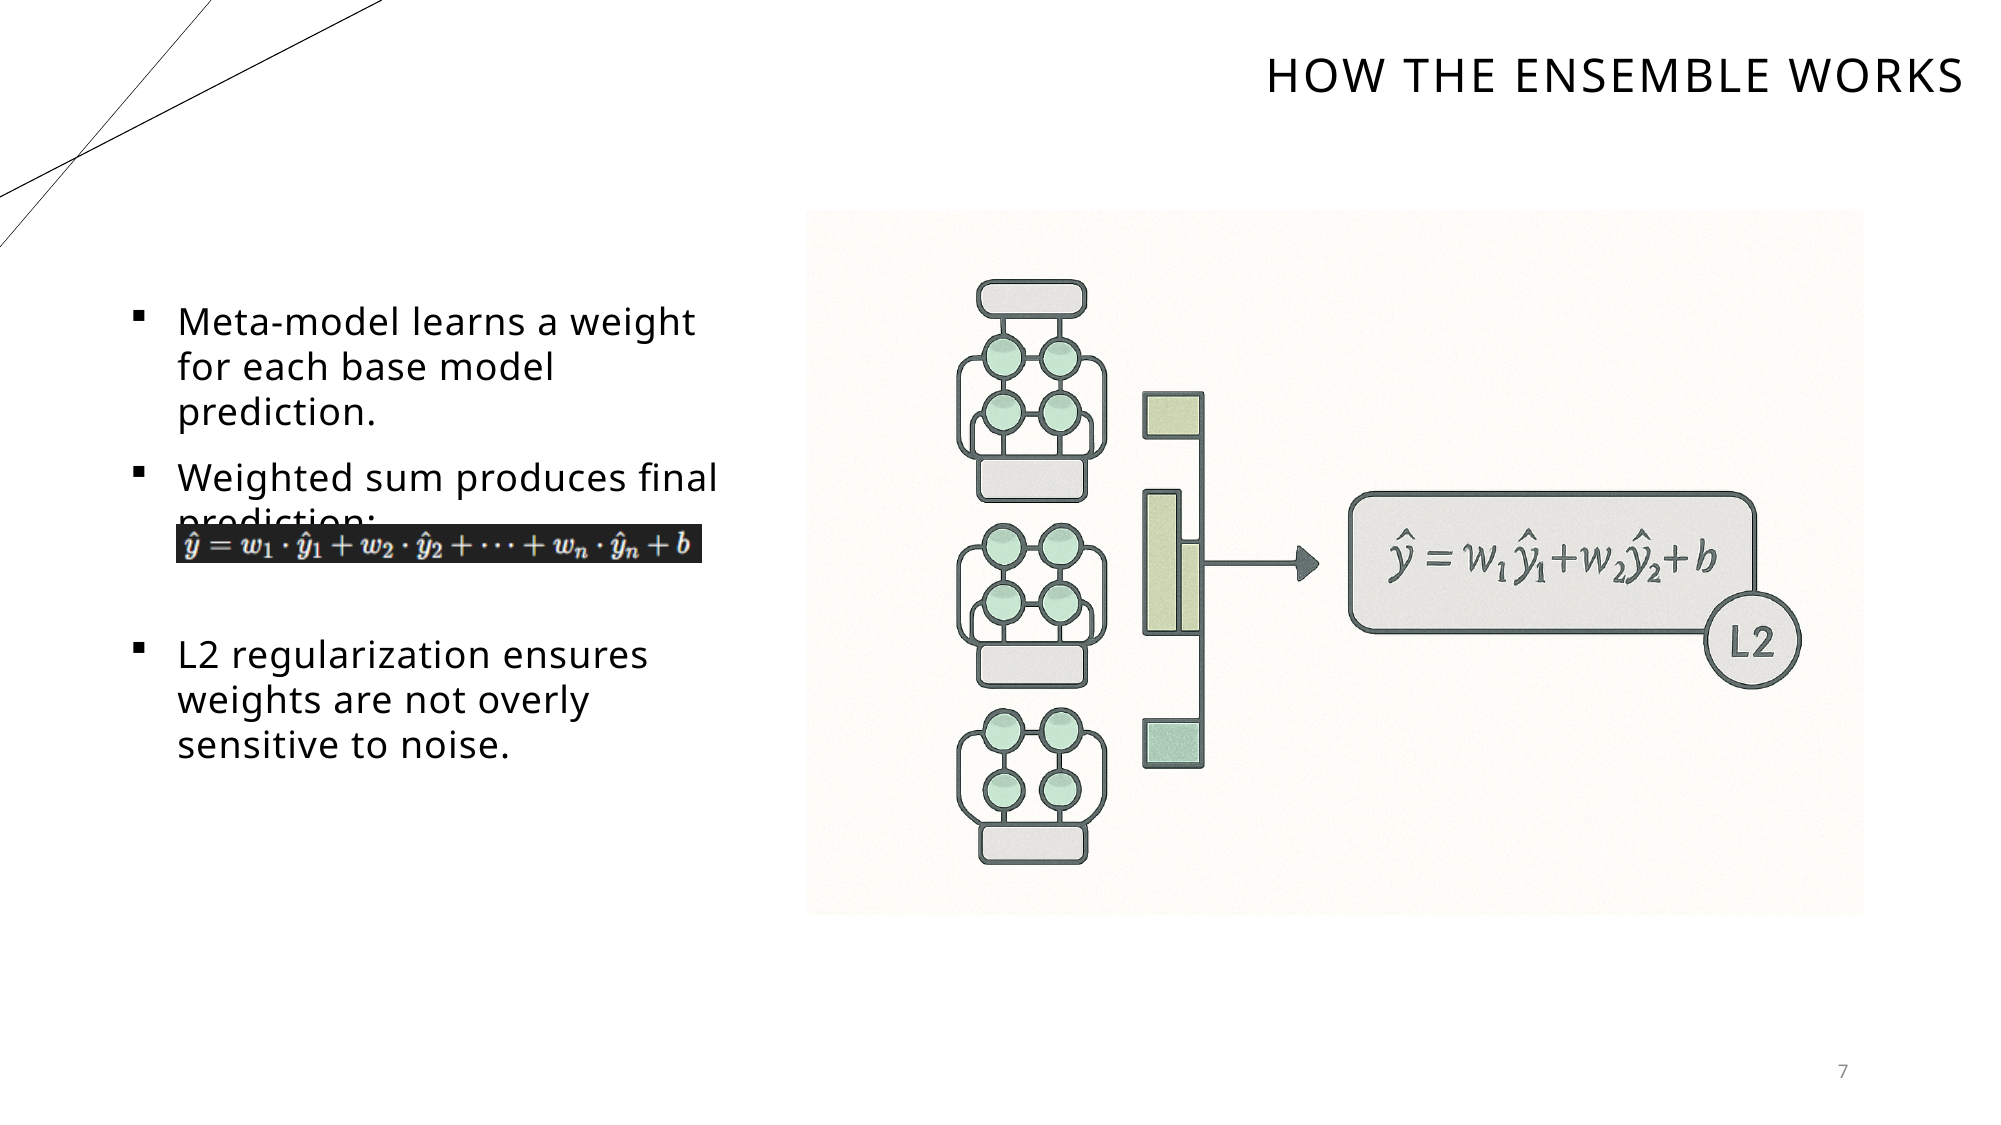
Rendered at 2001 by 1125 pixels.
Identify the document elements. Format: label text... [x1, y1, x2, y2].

picture [806, 210, 1864, 915]
list Meta-model learns a weight for each base model prediction. Weighted sum produces final prediction: L2 regularization ensures weights are not overly sensitive to noise. [115, 298, 764, 827]
picture [176, 524, 702, 563]
title How the Ensemble Works [1250, 22, 1986, 133]
slide_number 7 [1701, 1042, 1864, 1103]
